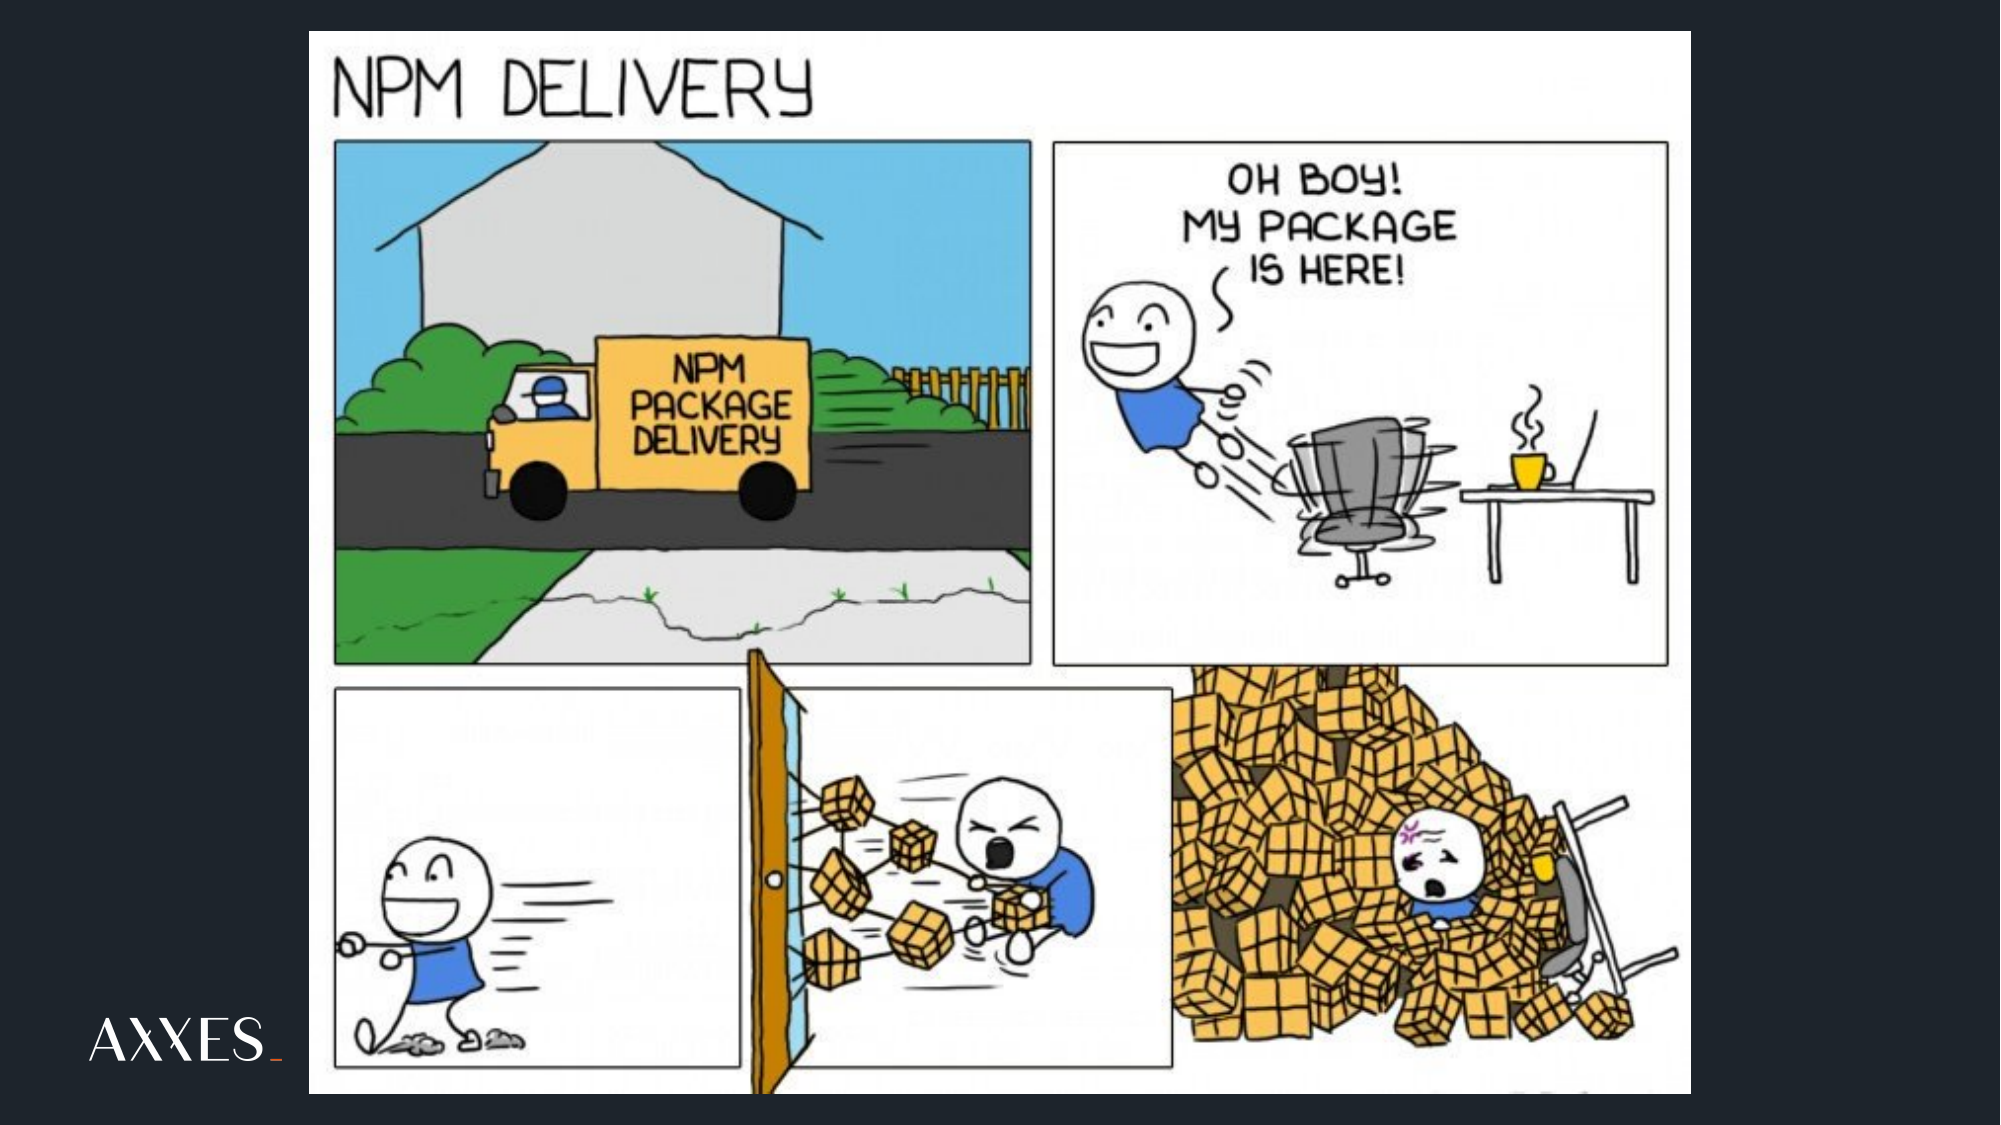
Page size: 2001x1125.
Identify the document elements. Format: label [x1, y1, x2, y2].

picture [309, 31, 1691, 1094]
picture [89, 1017, 282, 1061]
